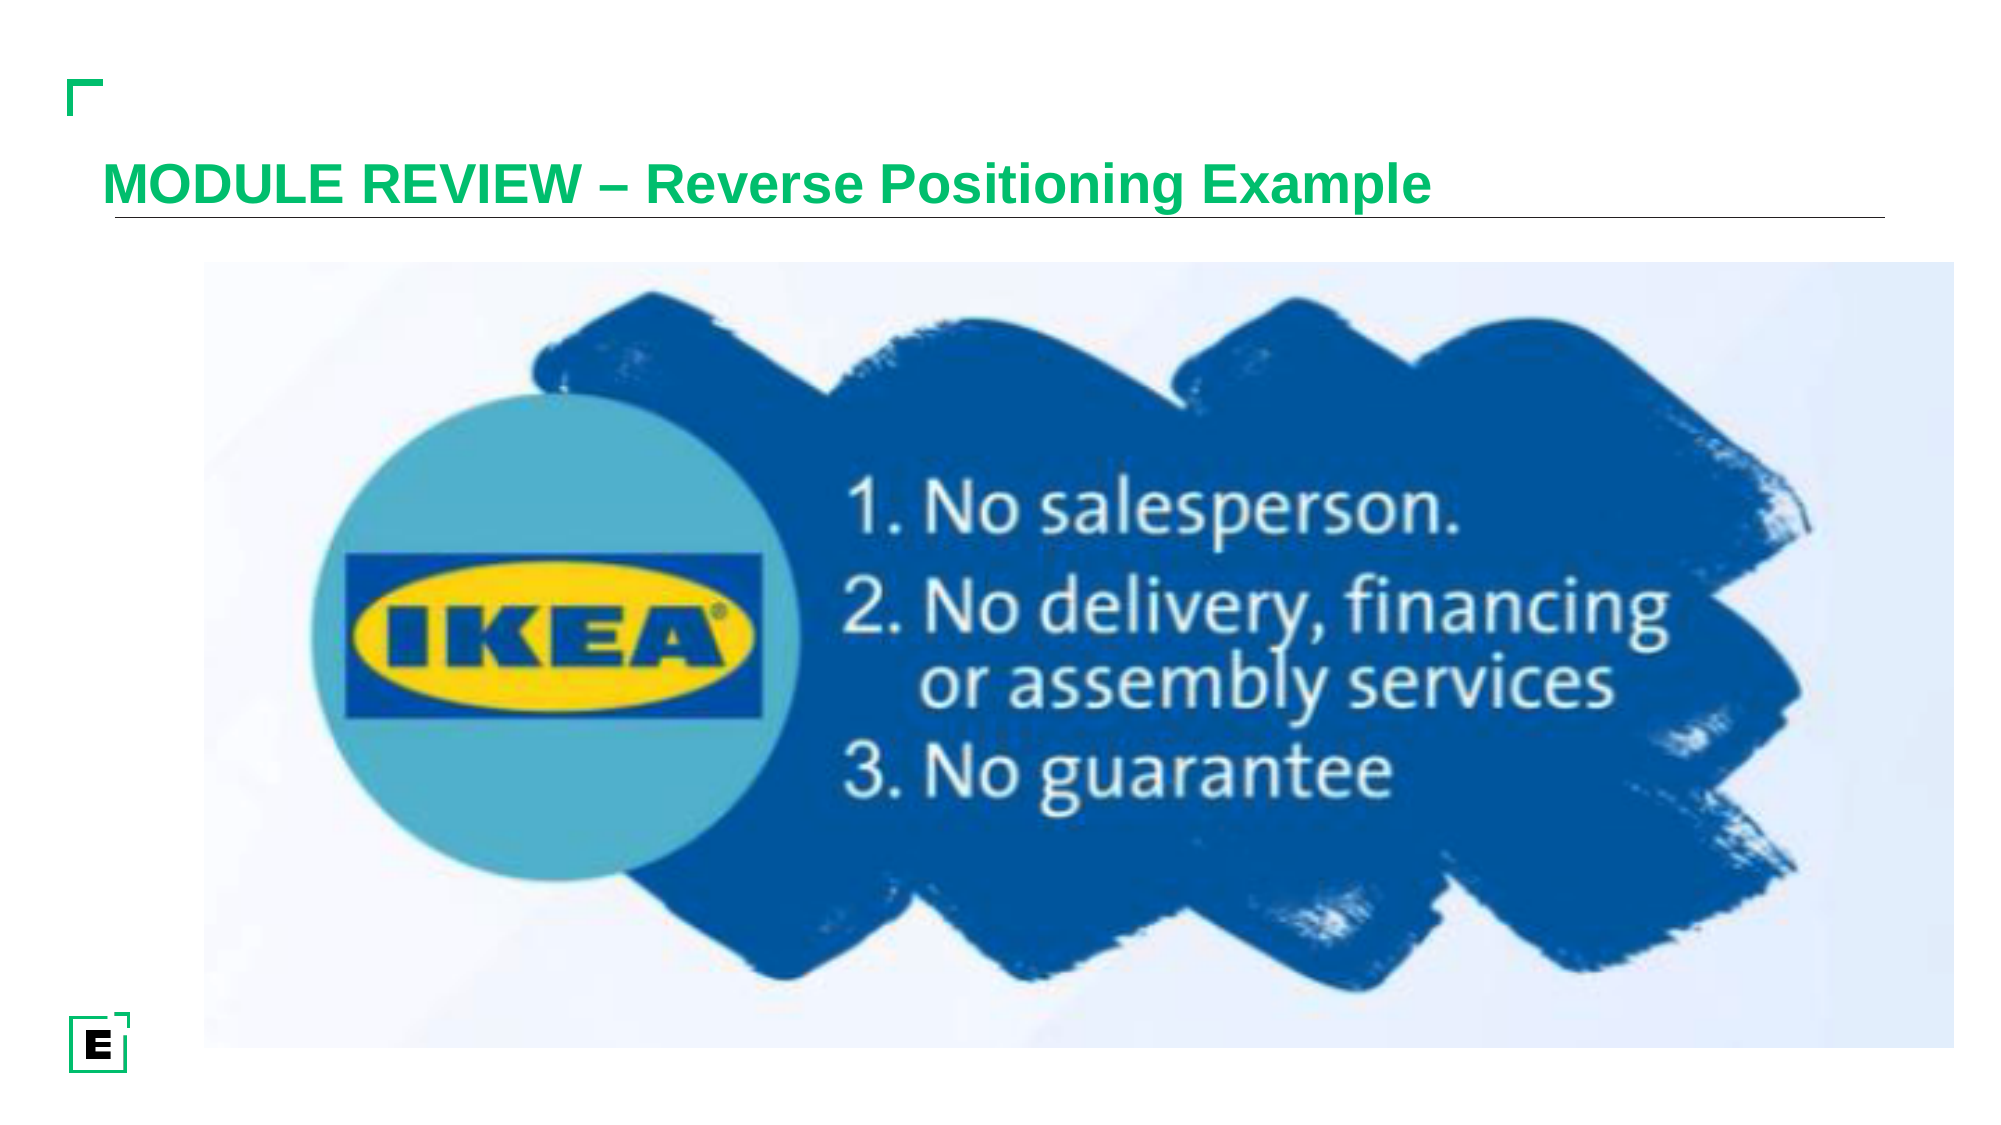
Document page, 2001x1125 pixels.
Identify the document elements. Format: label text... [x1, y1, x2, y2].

picture [69, 1012, 130, 1073]
title MODULE REVIEW – Reverse Positioning Example [100, 85, 1736, 275]
picture [204, 262, 1954, 1048]
